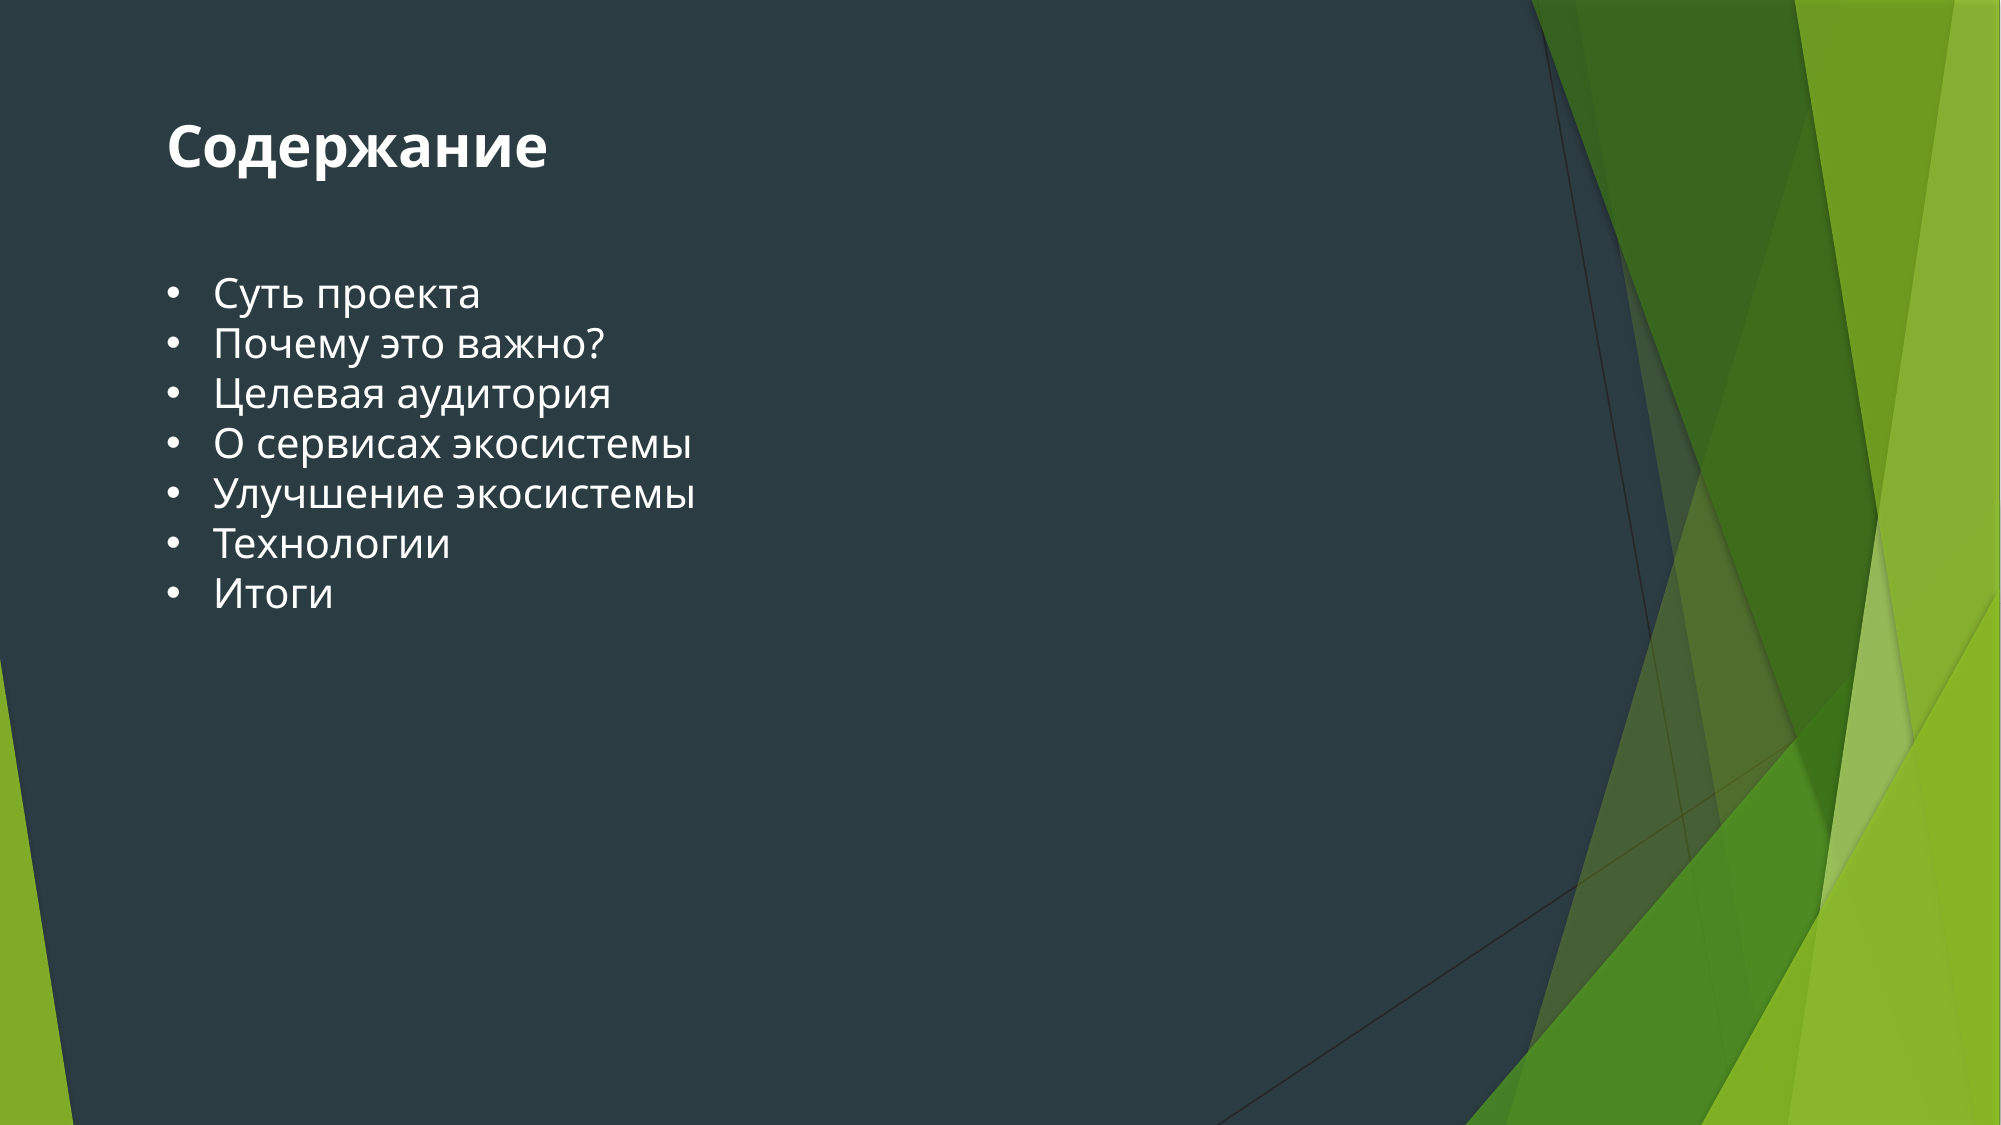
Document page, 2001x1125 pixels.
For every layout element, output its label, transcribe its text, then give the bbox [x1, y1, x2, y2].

text_box Суть проекта Почему это важно? Целевая аудитория О сервисах экосистемы Улучшение экосистемы Технологии Итоги [151, 259, 1531, 625]
text_box Содержание [151, 101, 834, 187]
